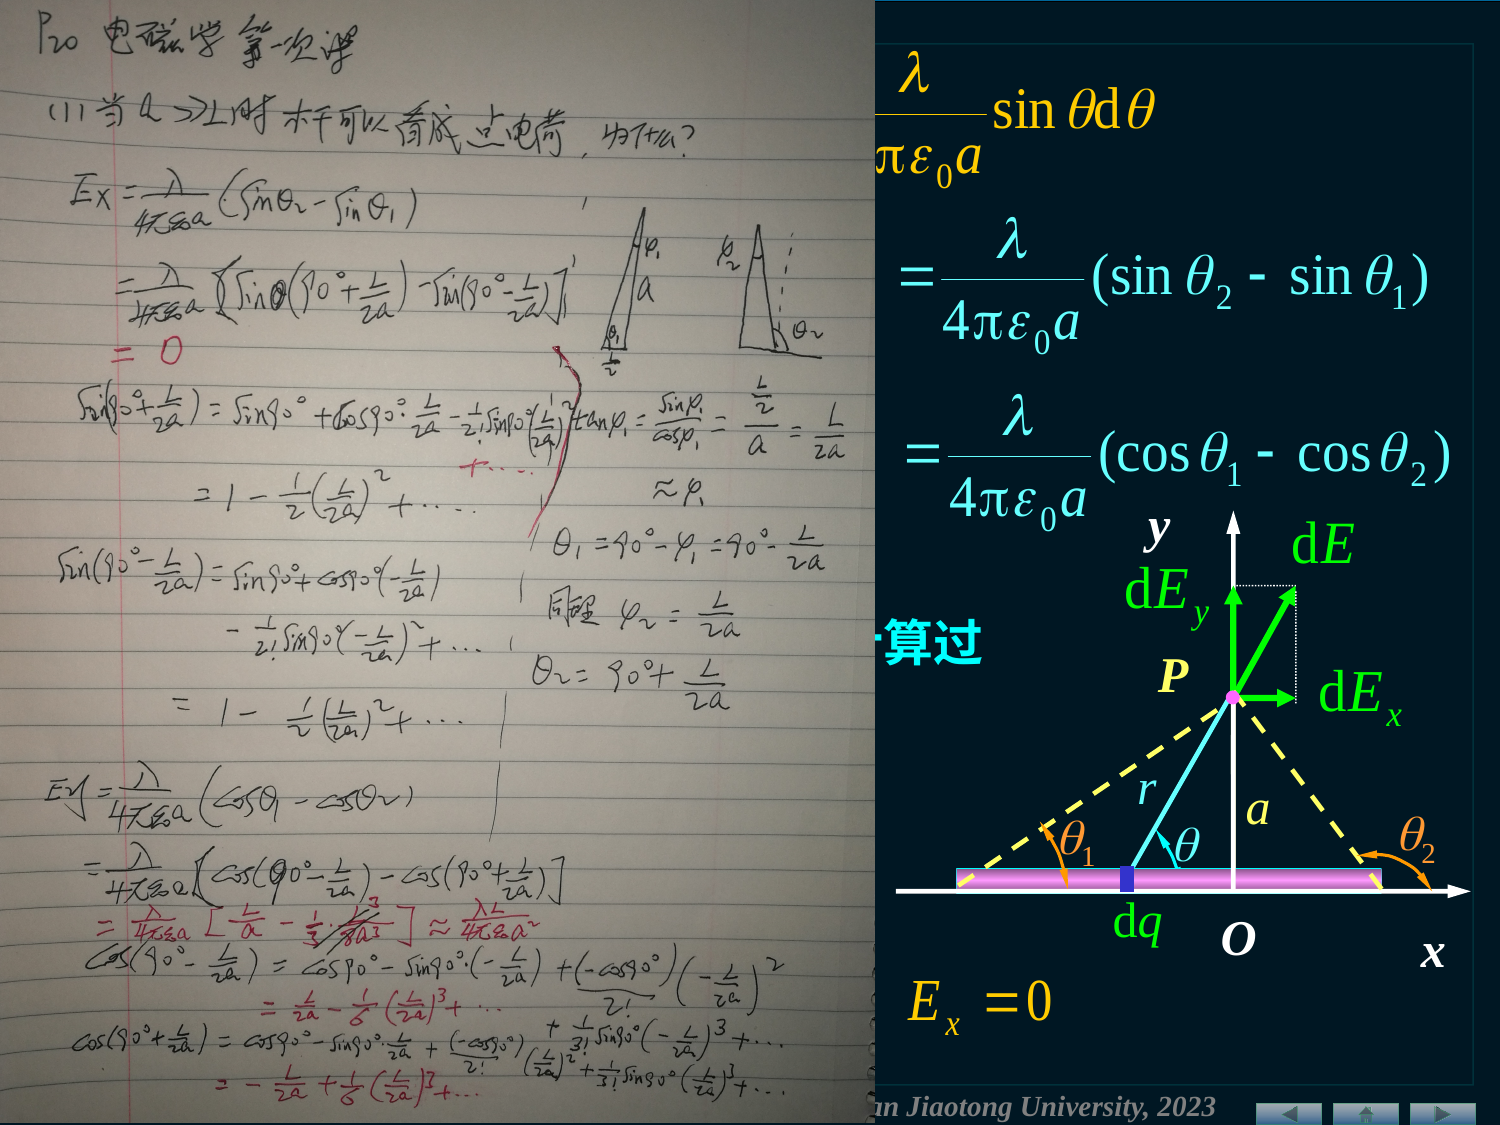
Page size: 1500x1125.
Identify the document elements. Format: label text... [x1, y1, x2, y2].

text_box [902, 1031, 1058, 1041]
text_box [880, 42, 1164, 193]
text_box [891, 207, 1434, 359]
picture [0, 0, 875, 1124]
text_box 杆可以看成点电荷（计算过程见附图） [880, 604, 890, 739]
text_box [895, 485, 1472, 1024]
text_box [898, 384, 1455, 483]
